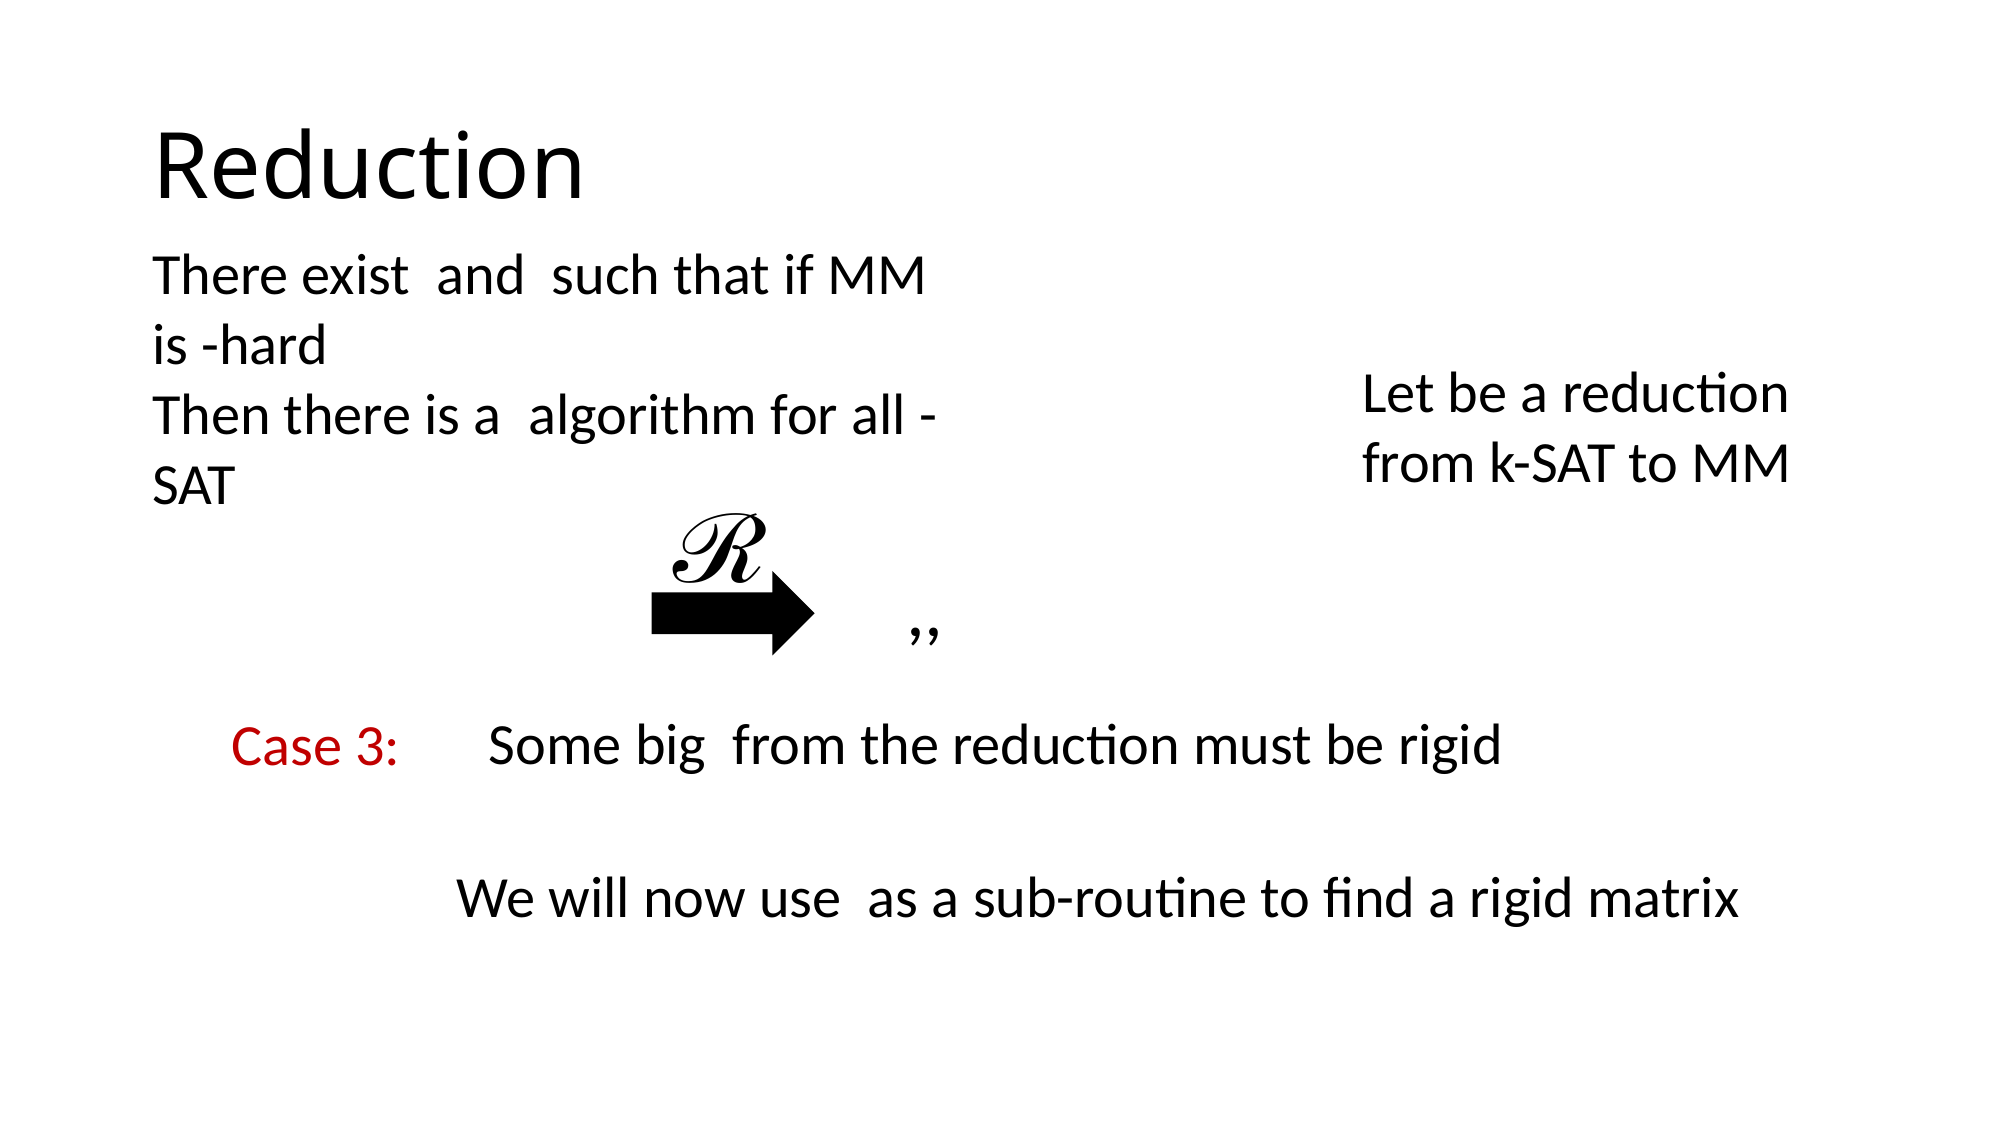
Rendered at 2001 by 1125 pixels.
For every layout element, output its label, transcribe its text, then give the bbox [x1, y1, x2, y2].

title Reduction [137, 59, 1863, 278]
text_box [651, 570, 815, 656]
text_box Case 3: [216, 699, 428, 785]
